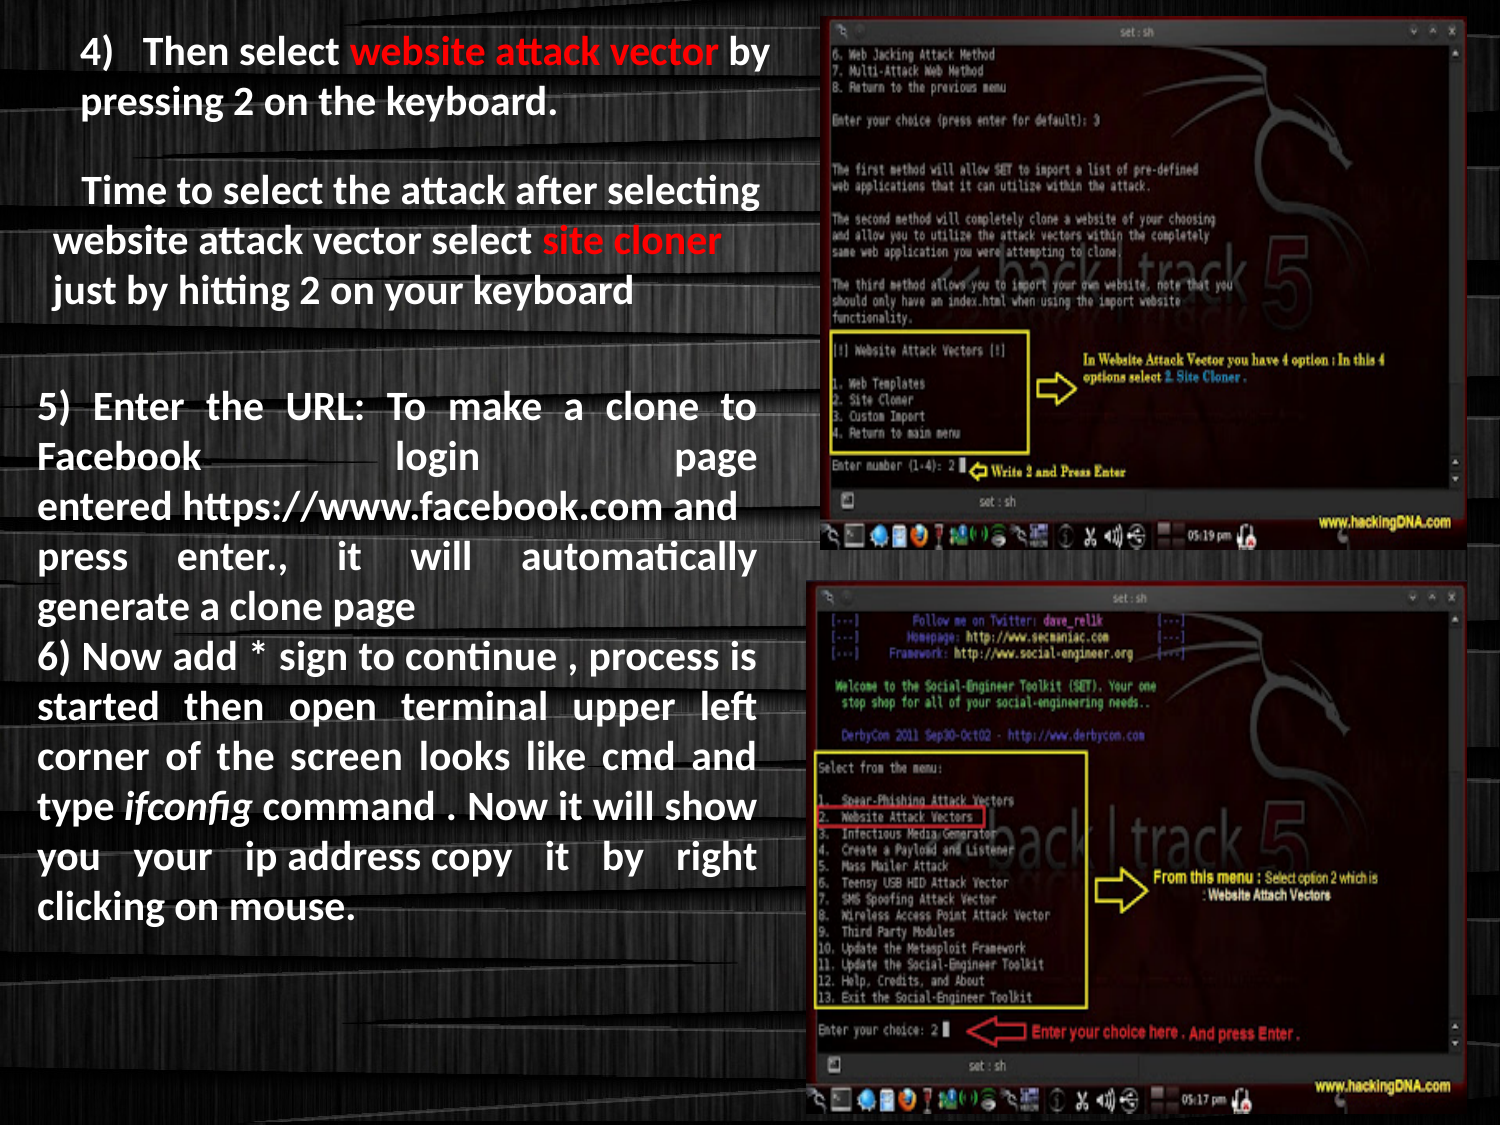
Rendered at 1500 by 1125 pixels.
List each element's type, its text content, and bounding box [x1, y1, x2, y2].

picture [0, 0, 1500, 1125]
text_box Time to select the attack after selecting website attack vector select site cloner just by hitting 2 on your keyboard [38, 155, 789, 371]
text_box 4) Then select website attack vector by pressing 2 on the keyboard. [65, 16, 816, 132]
text_box 5) Enter the URL: To make a clone to Facebook login page entered https://www.facebook.com and press enter., it will automatically generate a clone page 6) Now add * sign to continue , process is started then open terminal upper left corner of the screen looks like cmd and type ifconfig command . Now it will show you your ip address copy it by right clicking on mouse. [22, 371, 773, 937]
